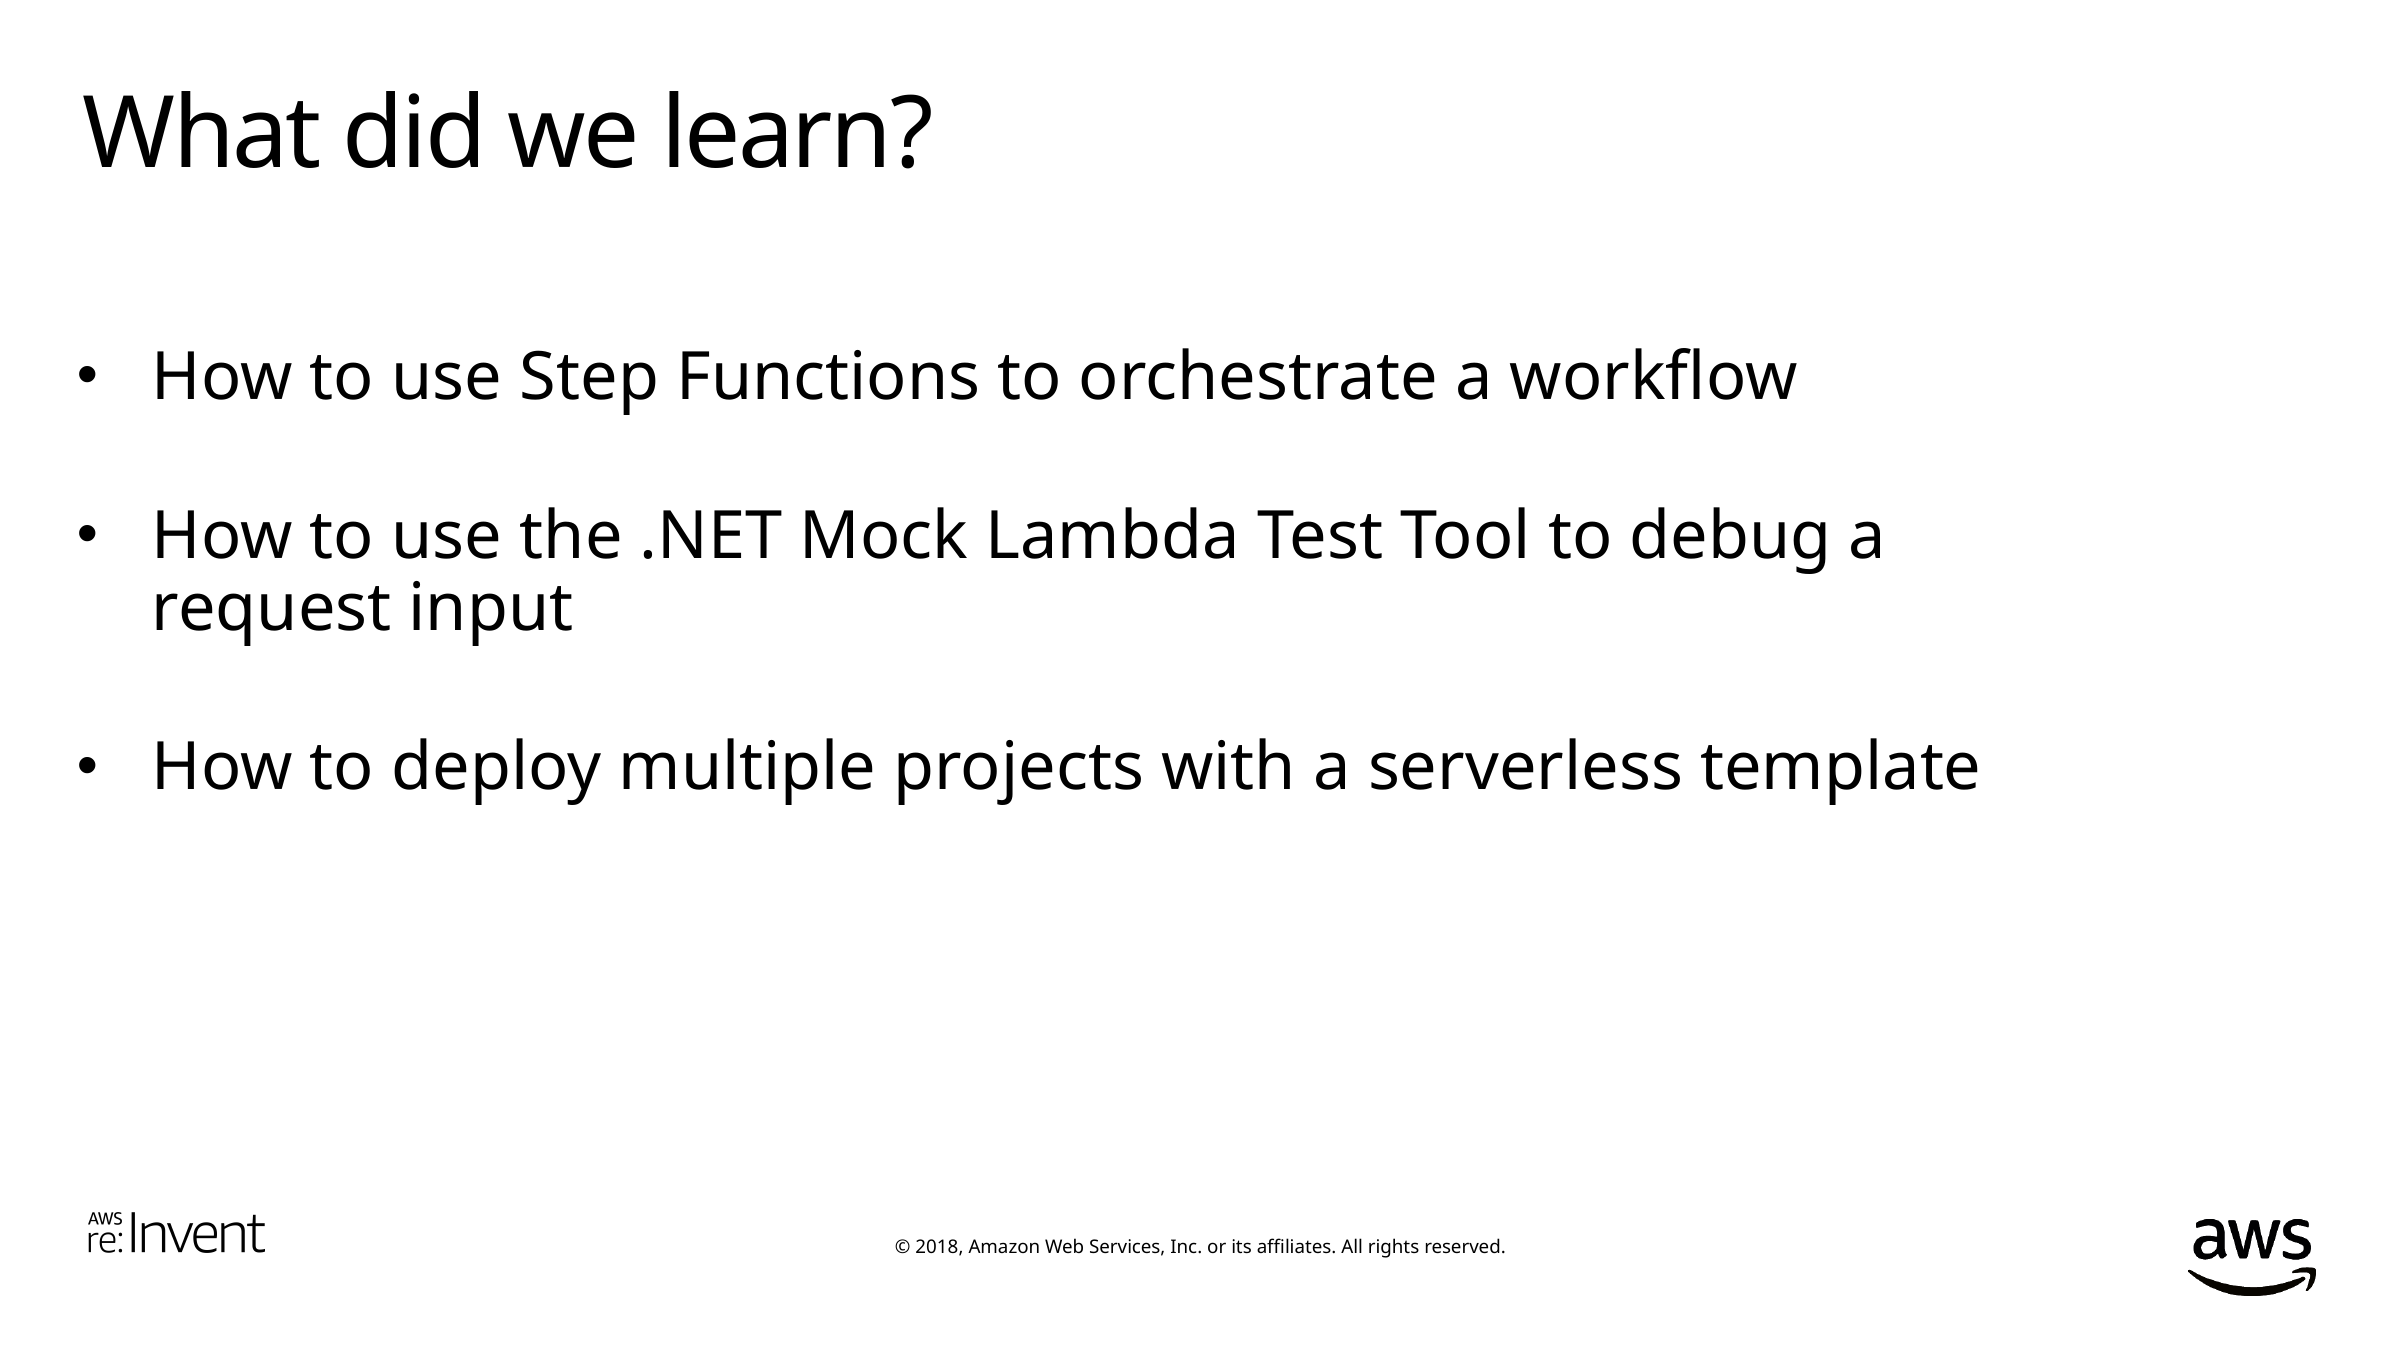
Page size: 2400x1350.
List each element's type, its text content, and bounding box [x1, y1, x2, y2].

picture [88, 1212, 265, 1253]
title What did we learn? [52, 56, 2348, 201]
picture [2188, 1219, 2316, 1296]
list How to use Step Functions to orchestrate a workflow How to use the .NET Mock Lambda Test Tool to debug a request input How to deploy multiple projects with a serverless template [52, 326, 2059, 1125]
